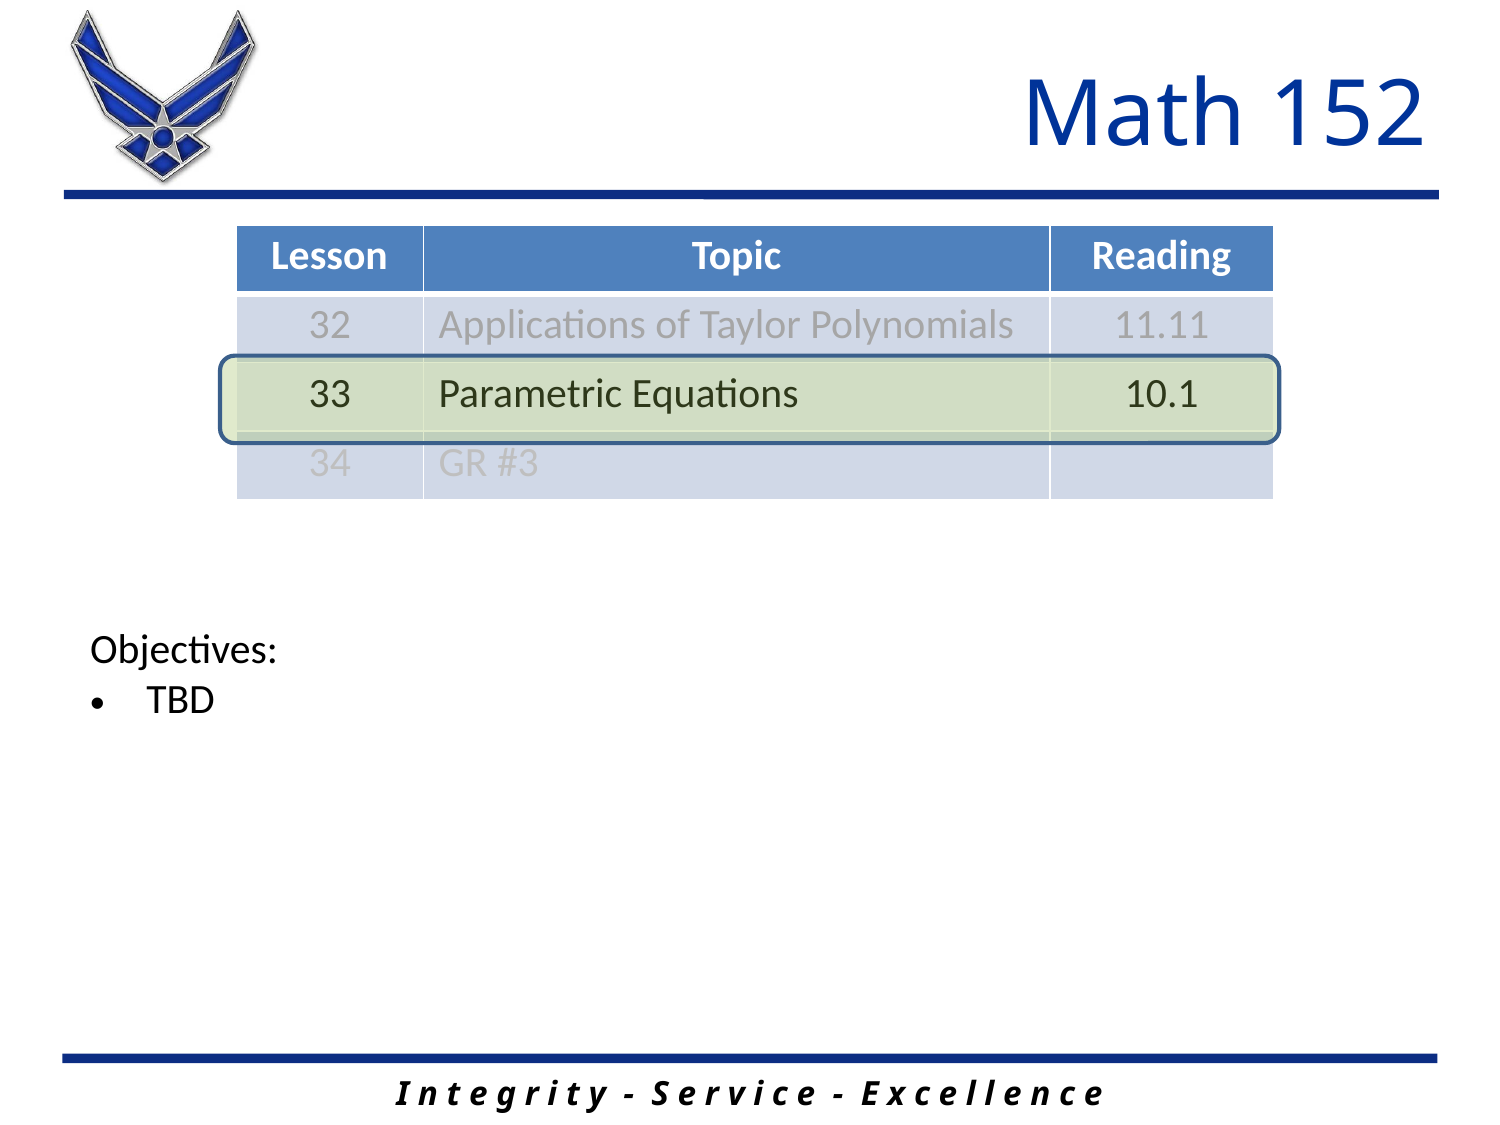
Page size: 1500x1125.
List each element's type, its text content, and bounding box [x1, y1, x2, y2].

table_header Lesson [237, 226, 423, 291]
table_cell Applications of Taylor Polynomials [424, 297, 1049, 355]
text_box [220, 355, 1280, 444]
picture [65, 5, 261, 188]
table_cell [1051, 442, 1273, 499]
table_cell GR #3 [424, 444, 1049, 499]
table_header Topic [424, 226, 1049, 291]
table_cell 11.11 [1051, 297, 1273, 357]
table_cell 32 [237, 297, 423, 355]
list Objectives: TBD [75, 624, 1425, 1050]
title Math 152 [329, 15, 1443, 203]
table_header Reading [1051, 226, 1273, 291]
table_cell 34 [237, 444, 423, 499]
